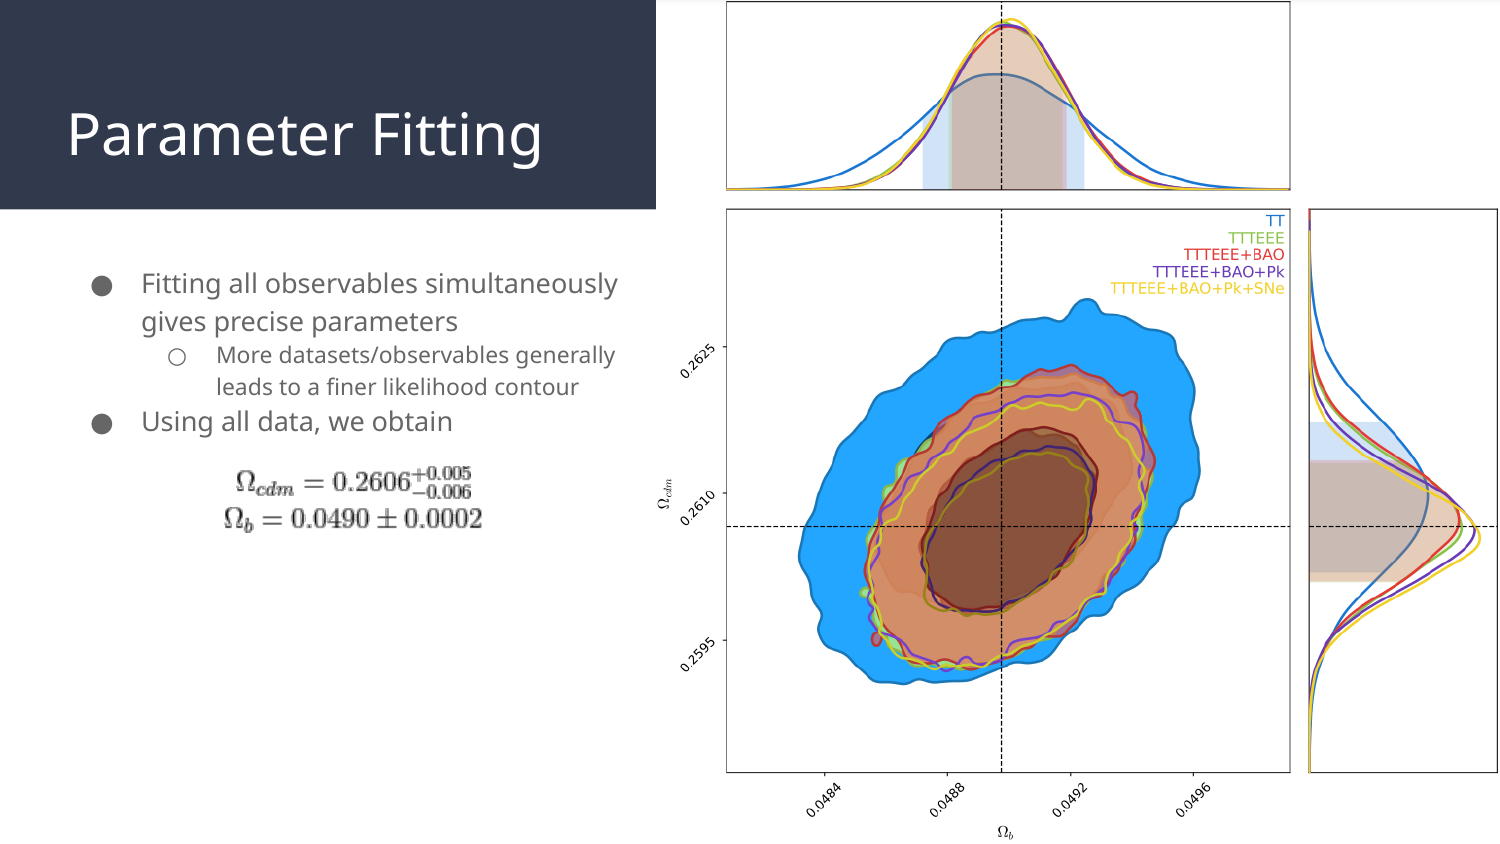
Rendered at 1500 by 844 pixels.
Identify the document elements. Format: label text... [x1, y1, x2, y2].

picture [224, 507, 483, 533]
title Parameter Fitting [51, 82, 650, 185]
picture [655, 0, 1500, 844]
picture [236, 465, 472, 500]
list Fitting all observables simultaneously gives precise parameters More datasets/observables generally leads to a finer likelihood contour Using all data, we obtain [51, 247, 650, 752]
